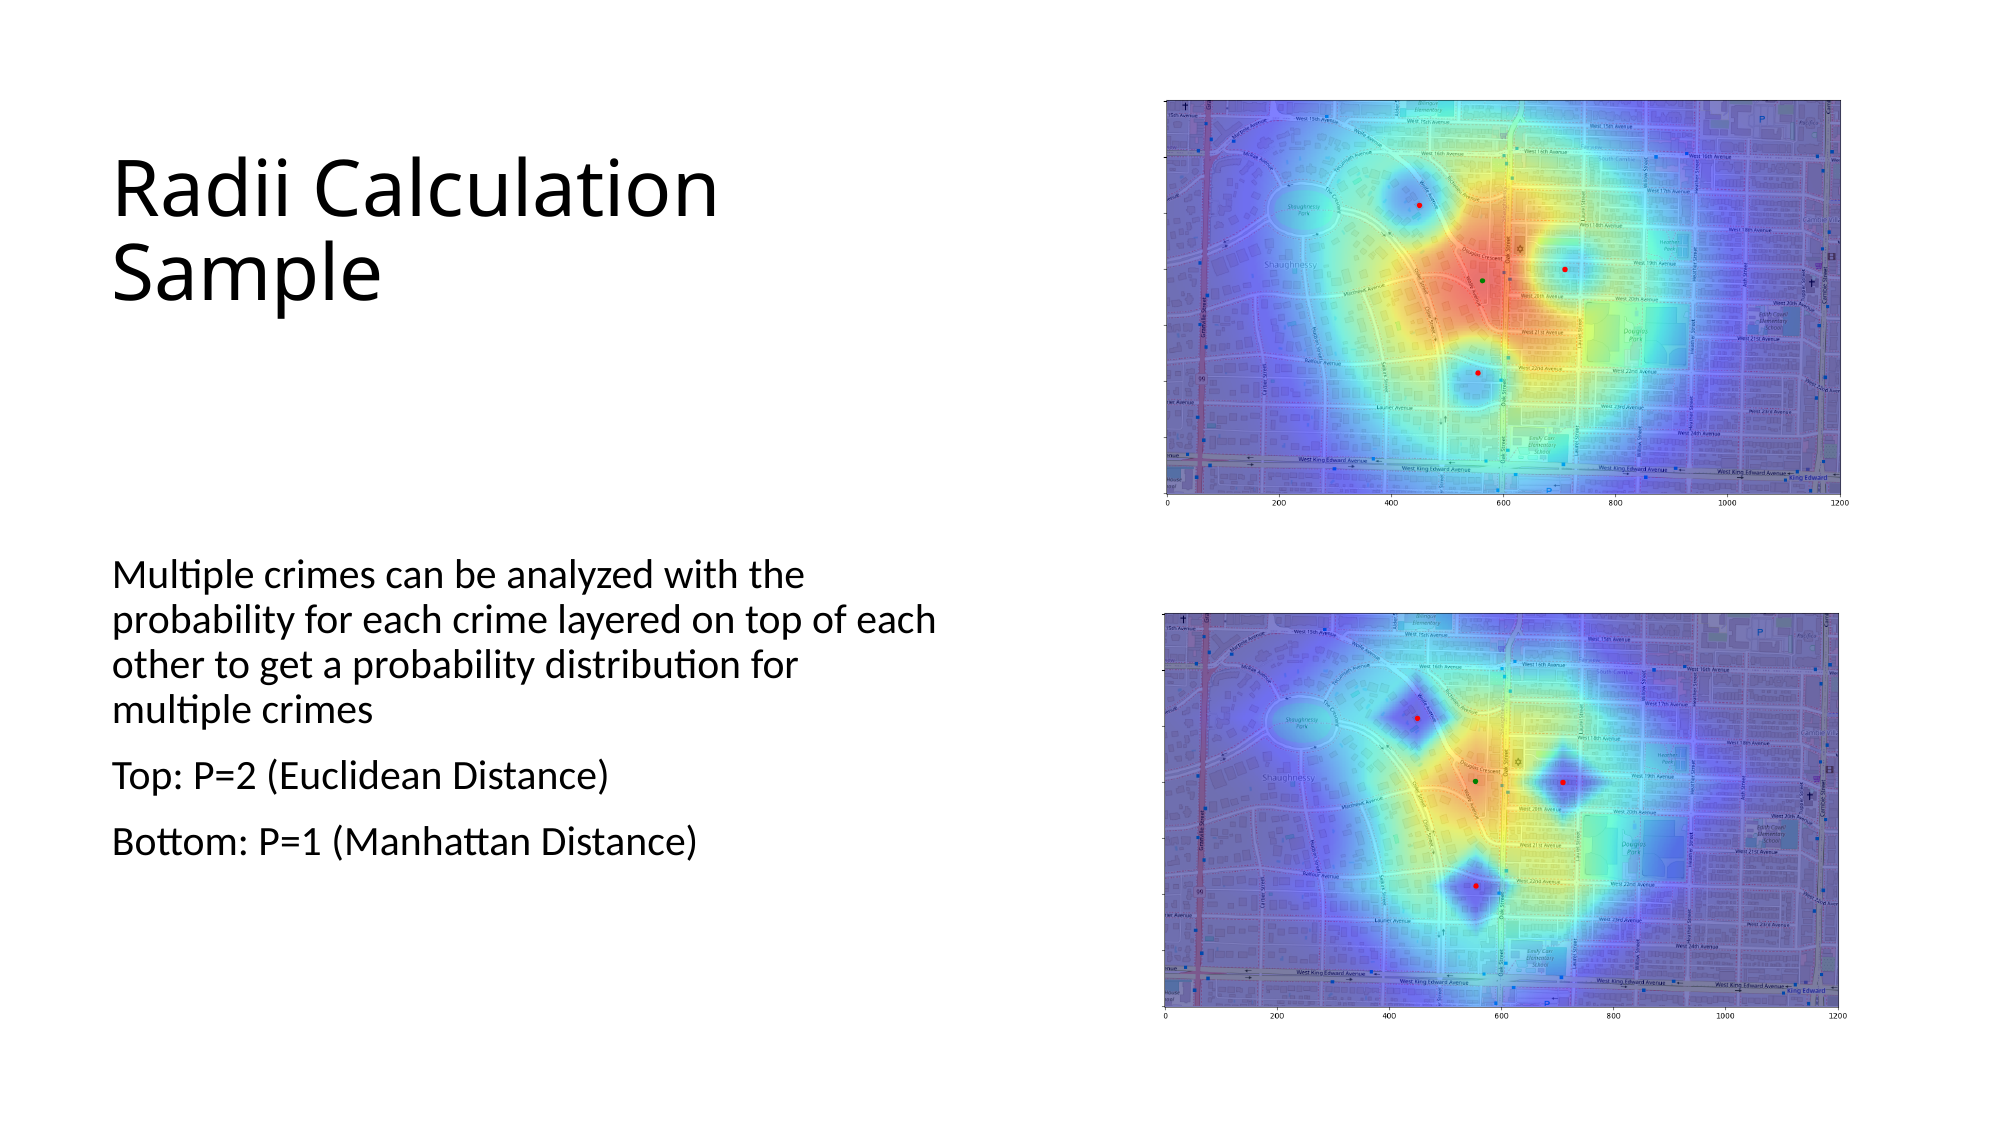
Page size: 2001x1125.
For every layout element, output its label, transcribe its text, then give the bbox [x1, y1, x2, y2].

picture [1161, 95, 1884, 509]
list Multiple crimes can be analyzed with the probability for each crime layered on top of each other to get a probability distribution for multiple crimes Top: P=2 (Euclidean Distance) Bottom: P=1 (Manhattan Distance) [96, 382, 963, 1036]
title Radii Calculation Sample [96, 140, 963, 326]
picture [1161, 608, 1883, 1022]
